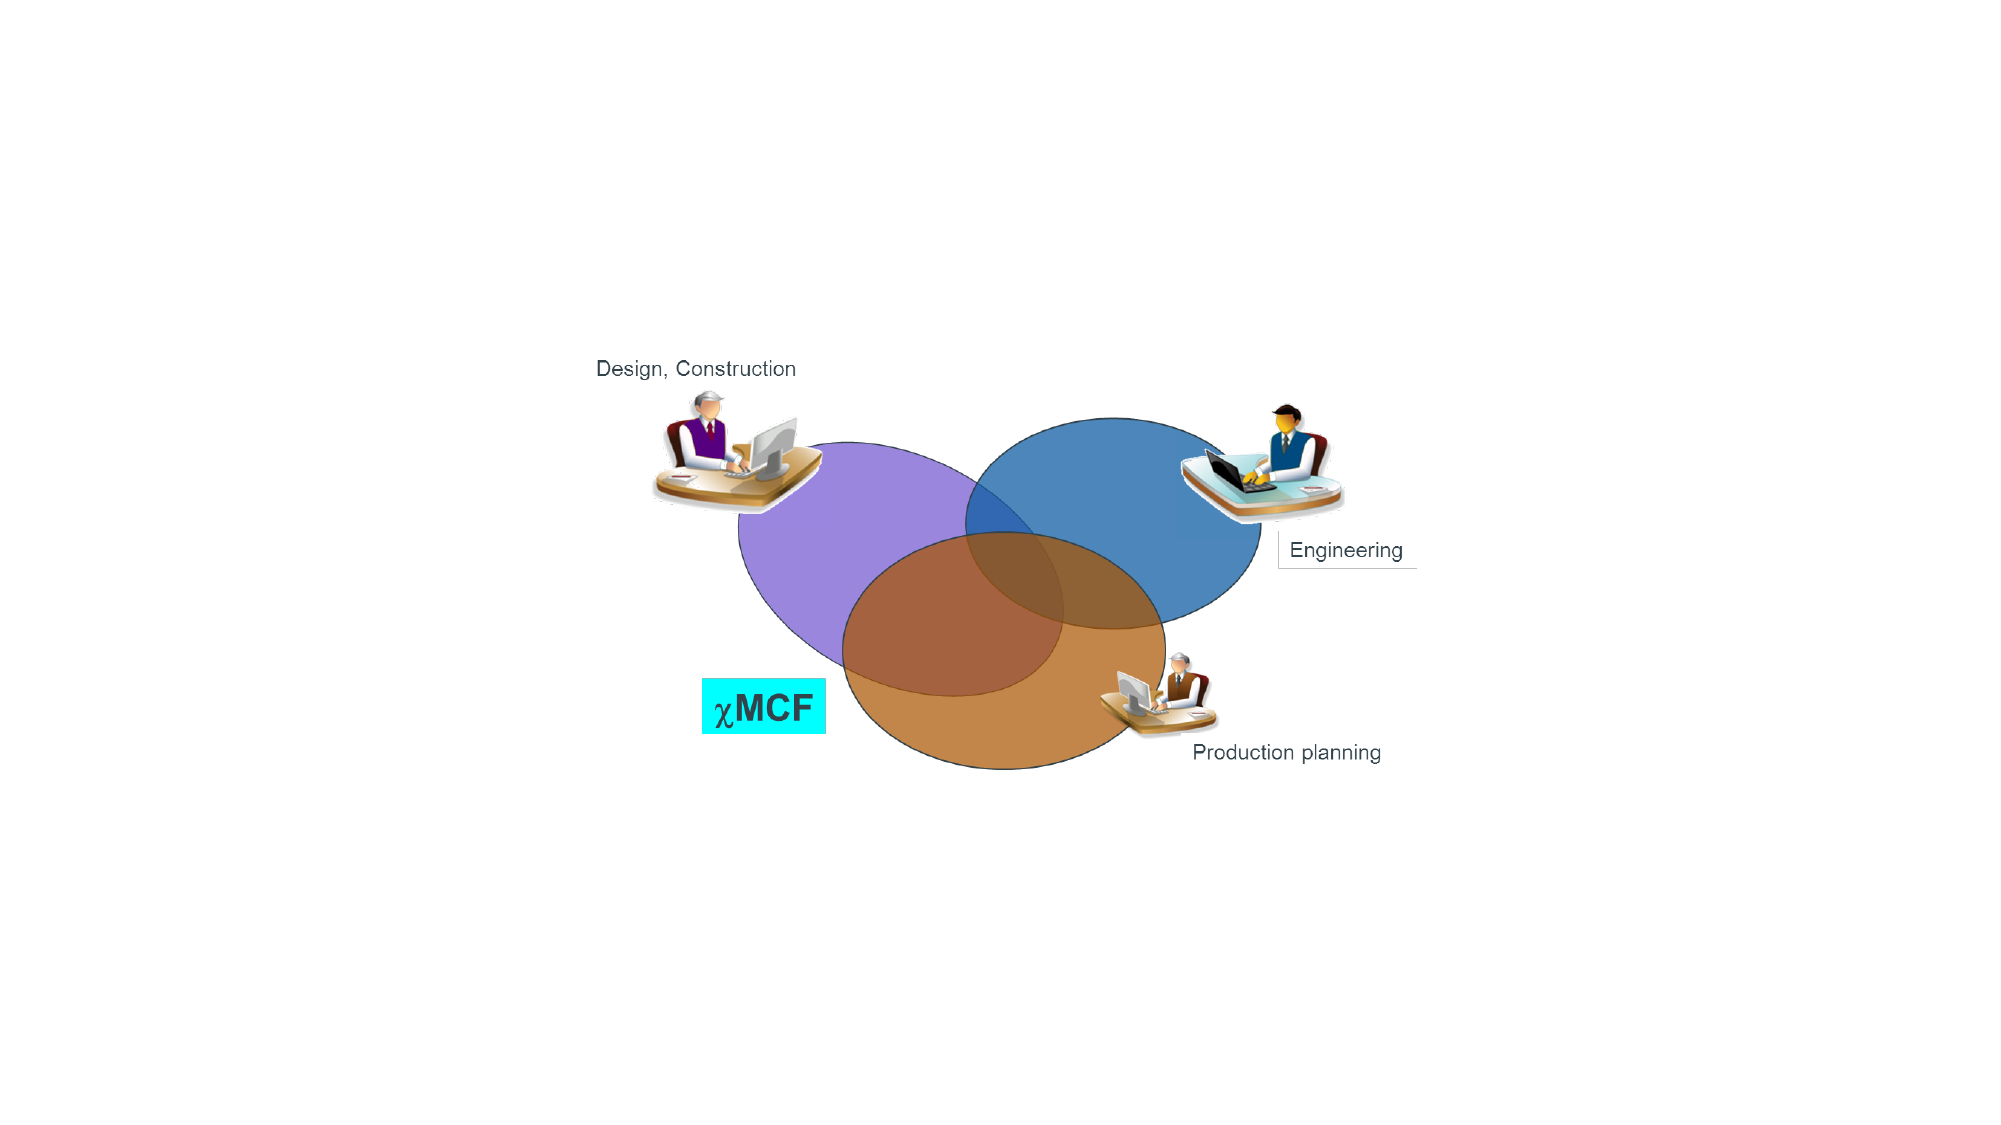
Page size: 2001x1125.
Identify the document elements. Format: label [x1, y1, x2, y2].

picture [583, 348, 1417, 777]
